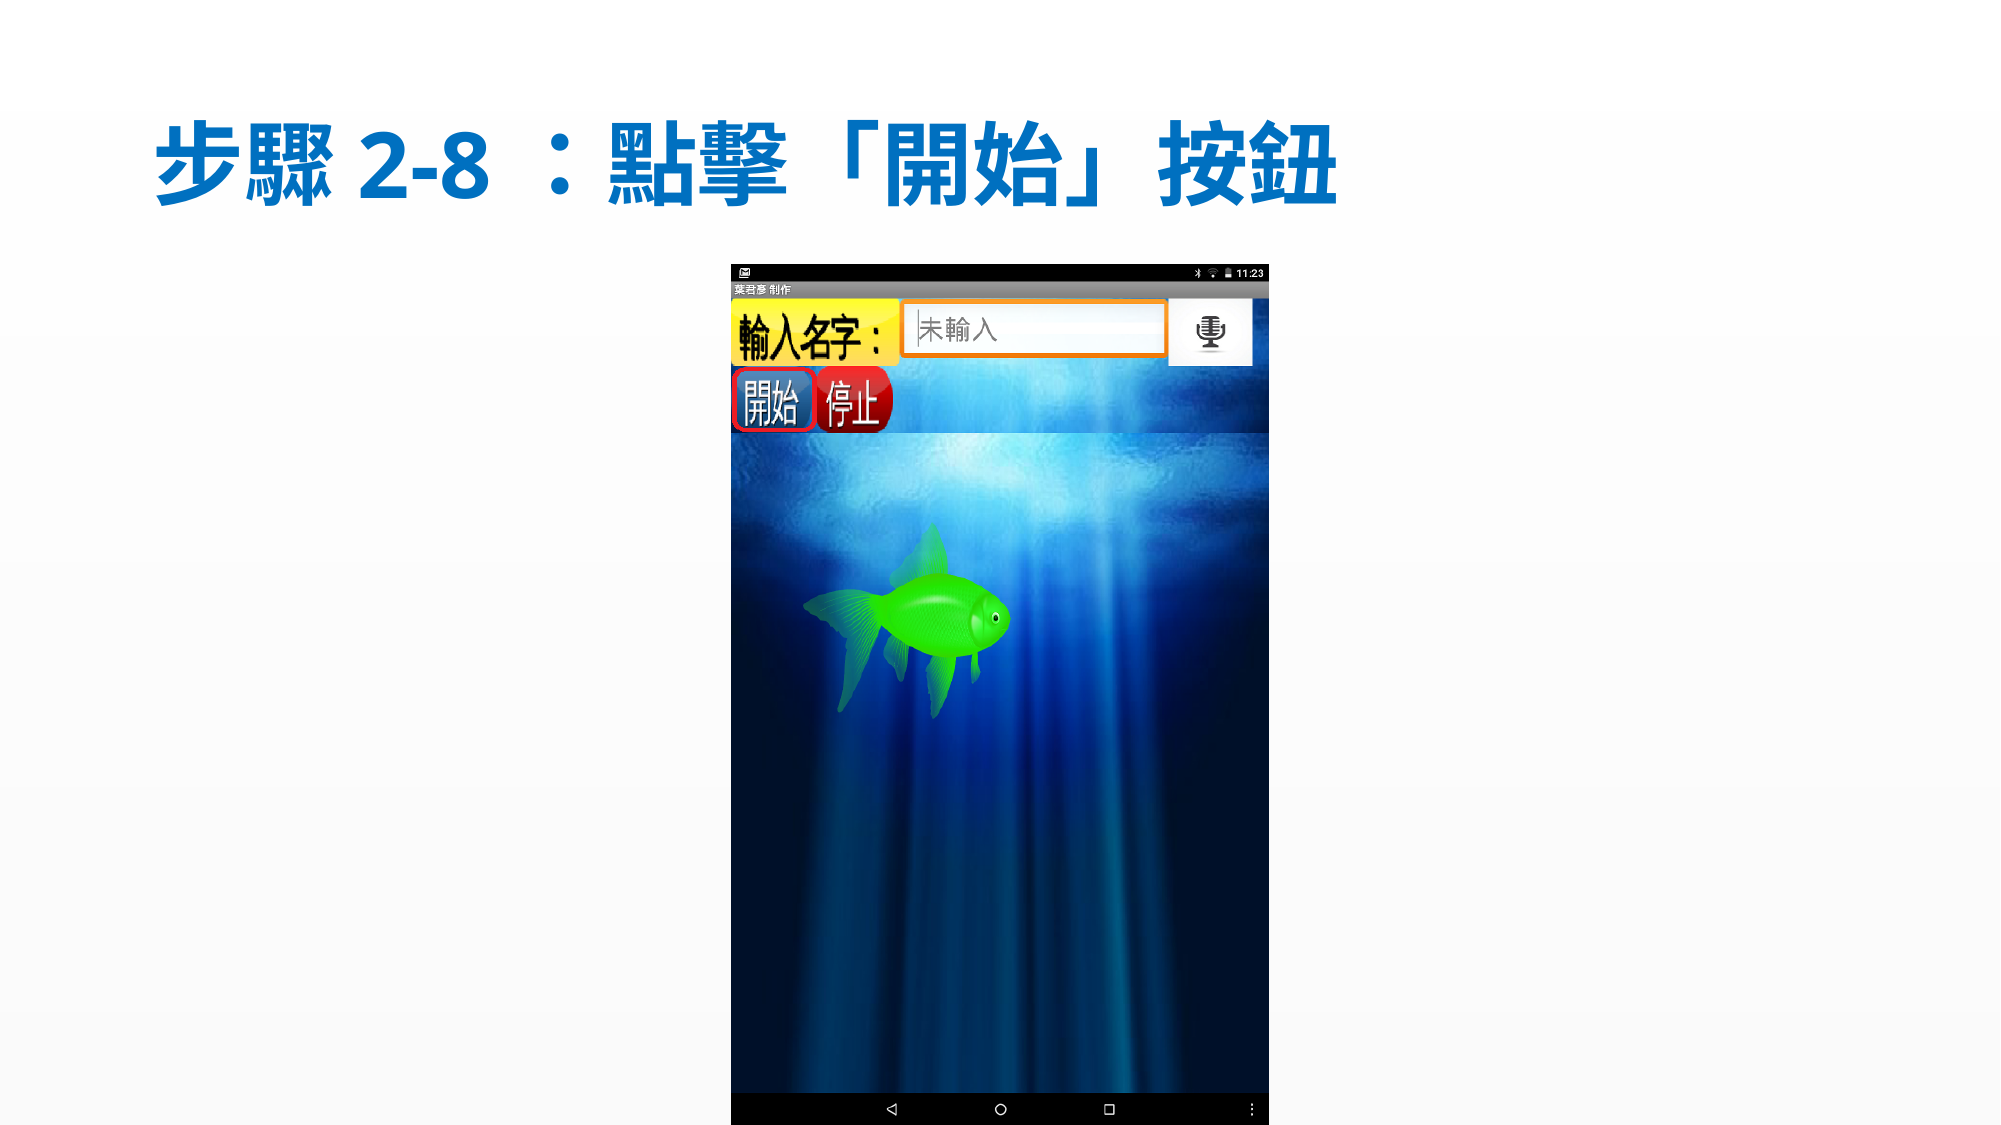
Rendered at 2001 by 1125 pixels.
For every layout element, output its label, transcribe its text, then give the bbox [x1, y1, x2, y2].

picture [731, 264, 1269, 1125]
title 步驟2-8：點擊「開始」按鈕 [137, 59, 1863, 278]
